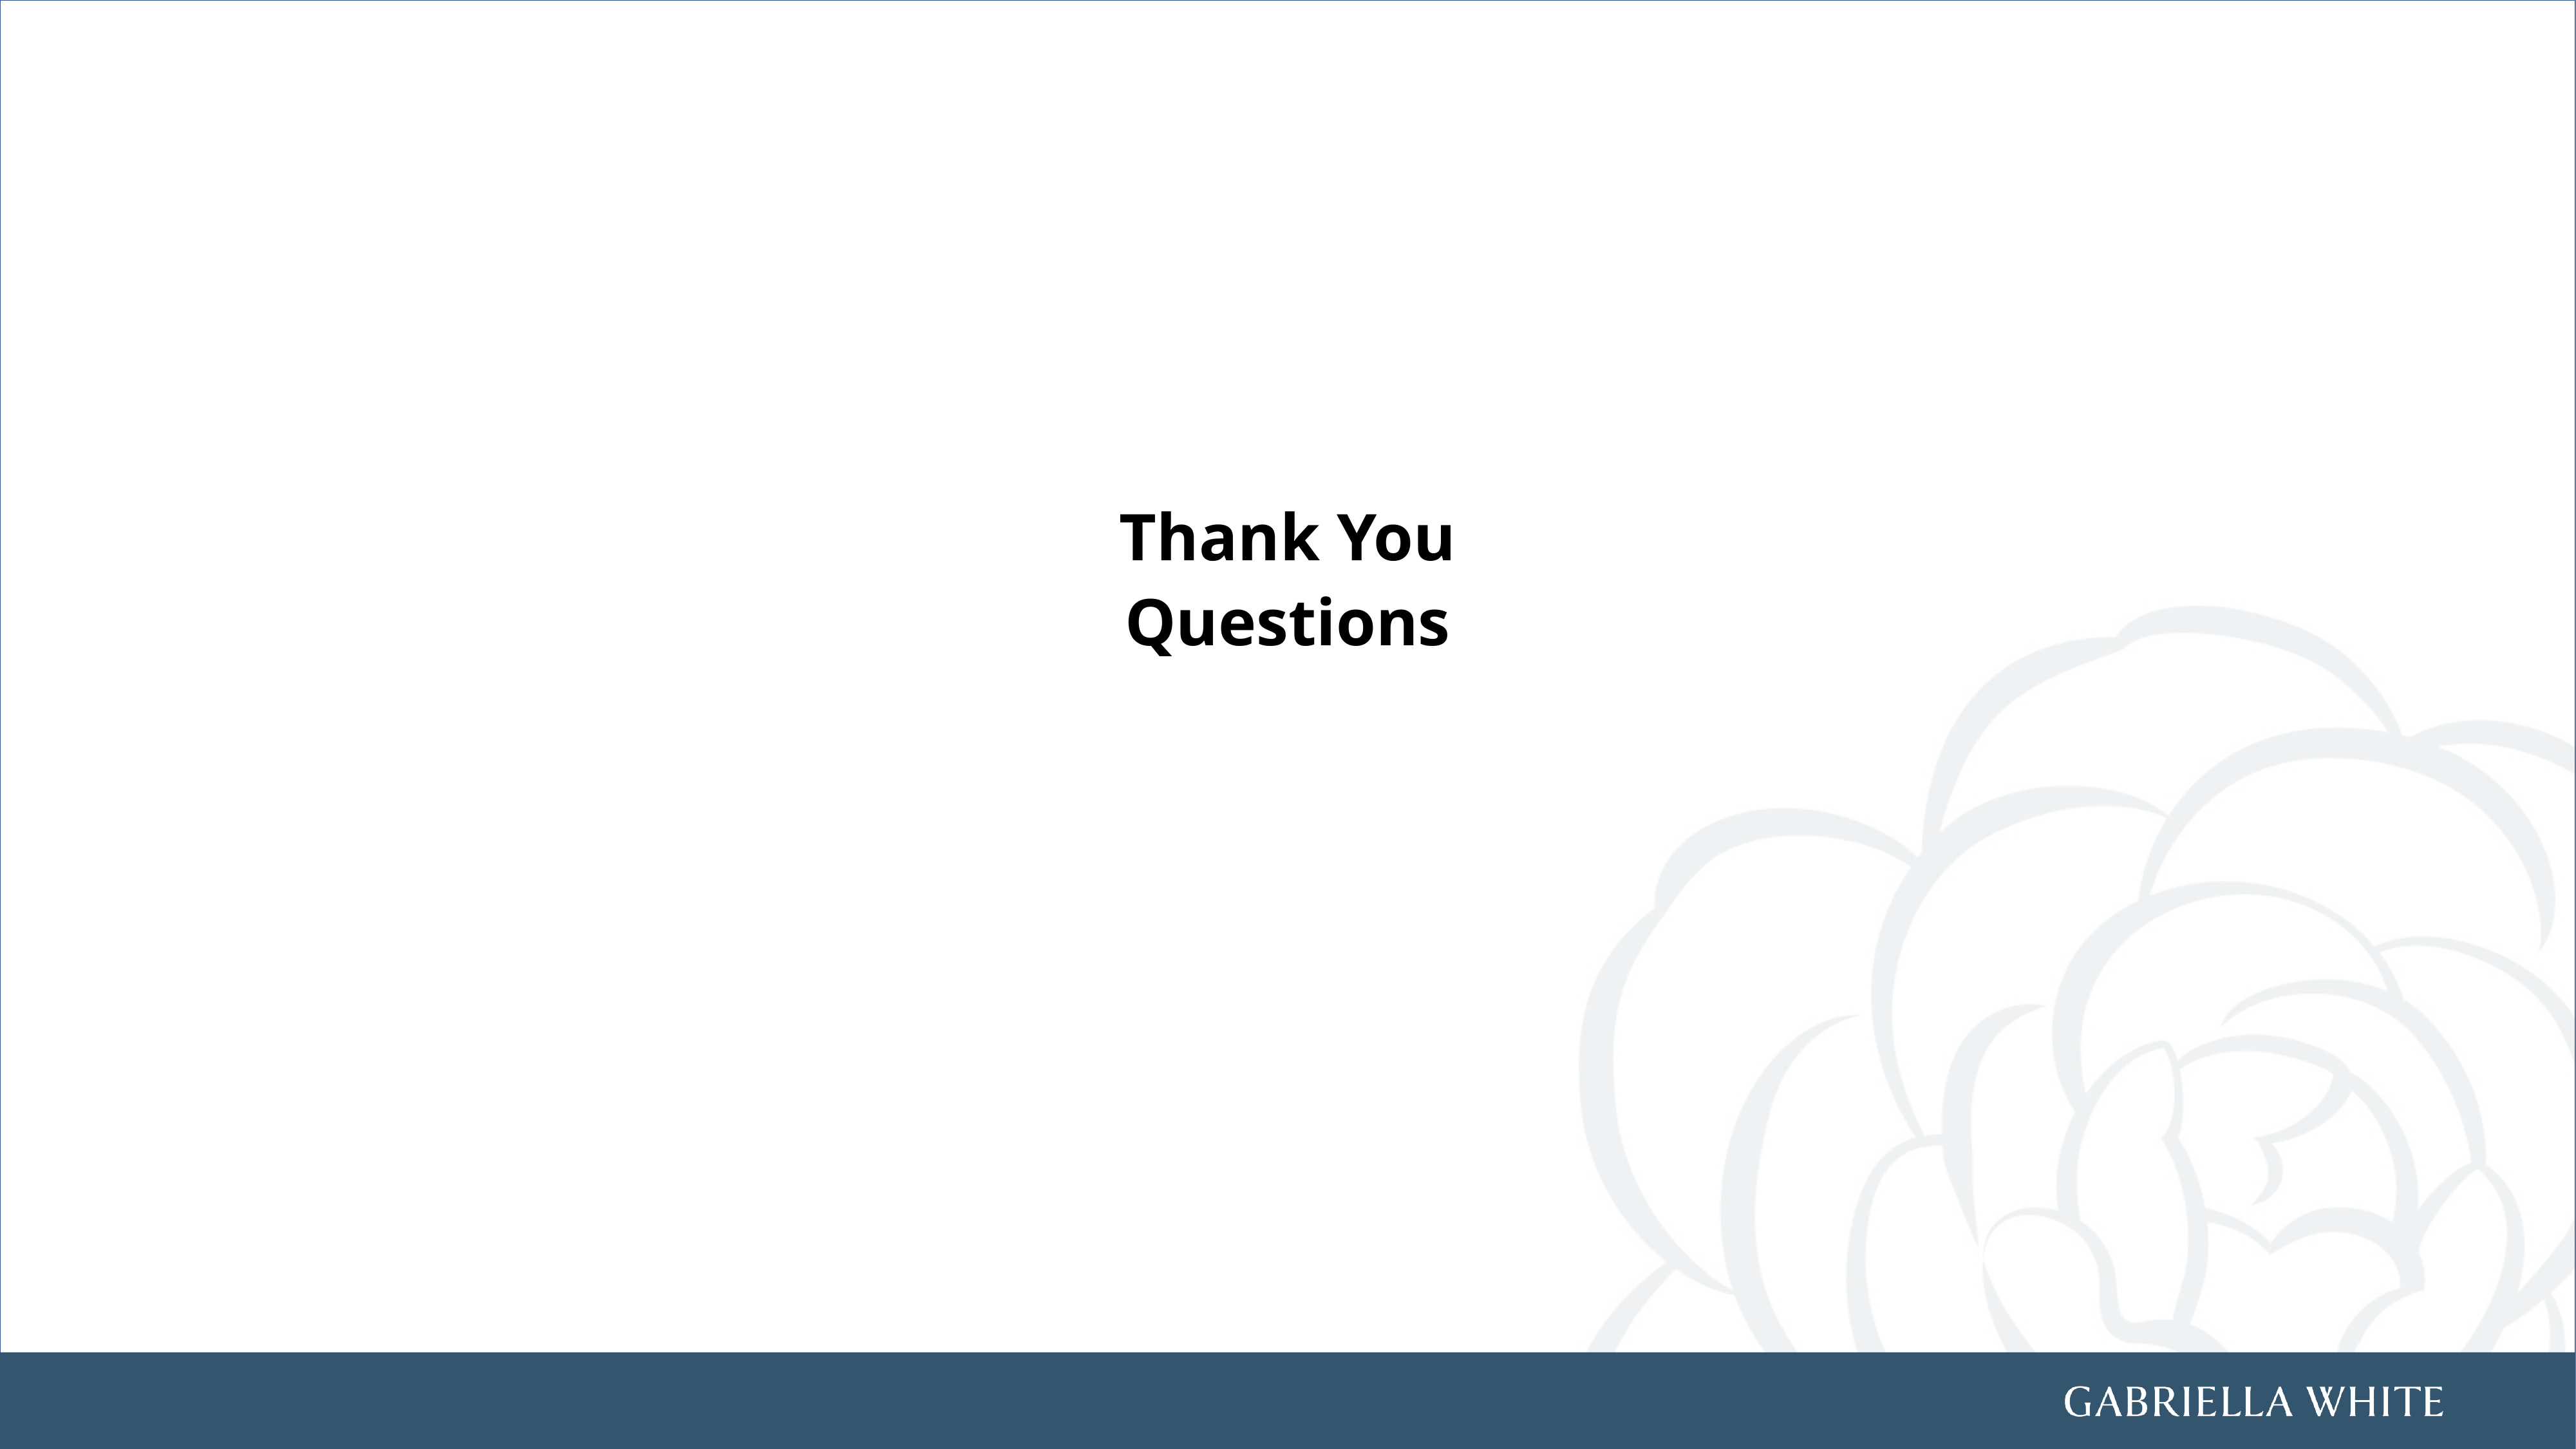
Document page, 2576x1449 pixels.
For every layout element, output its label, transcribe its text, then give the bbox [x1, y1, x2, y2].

text_box Thank You [1027, 500, 1548, 585]
list Questions [1027, 585, 1548, 670]
